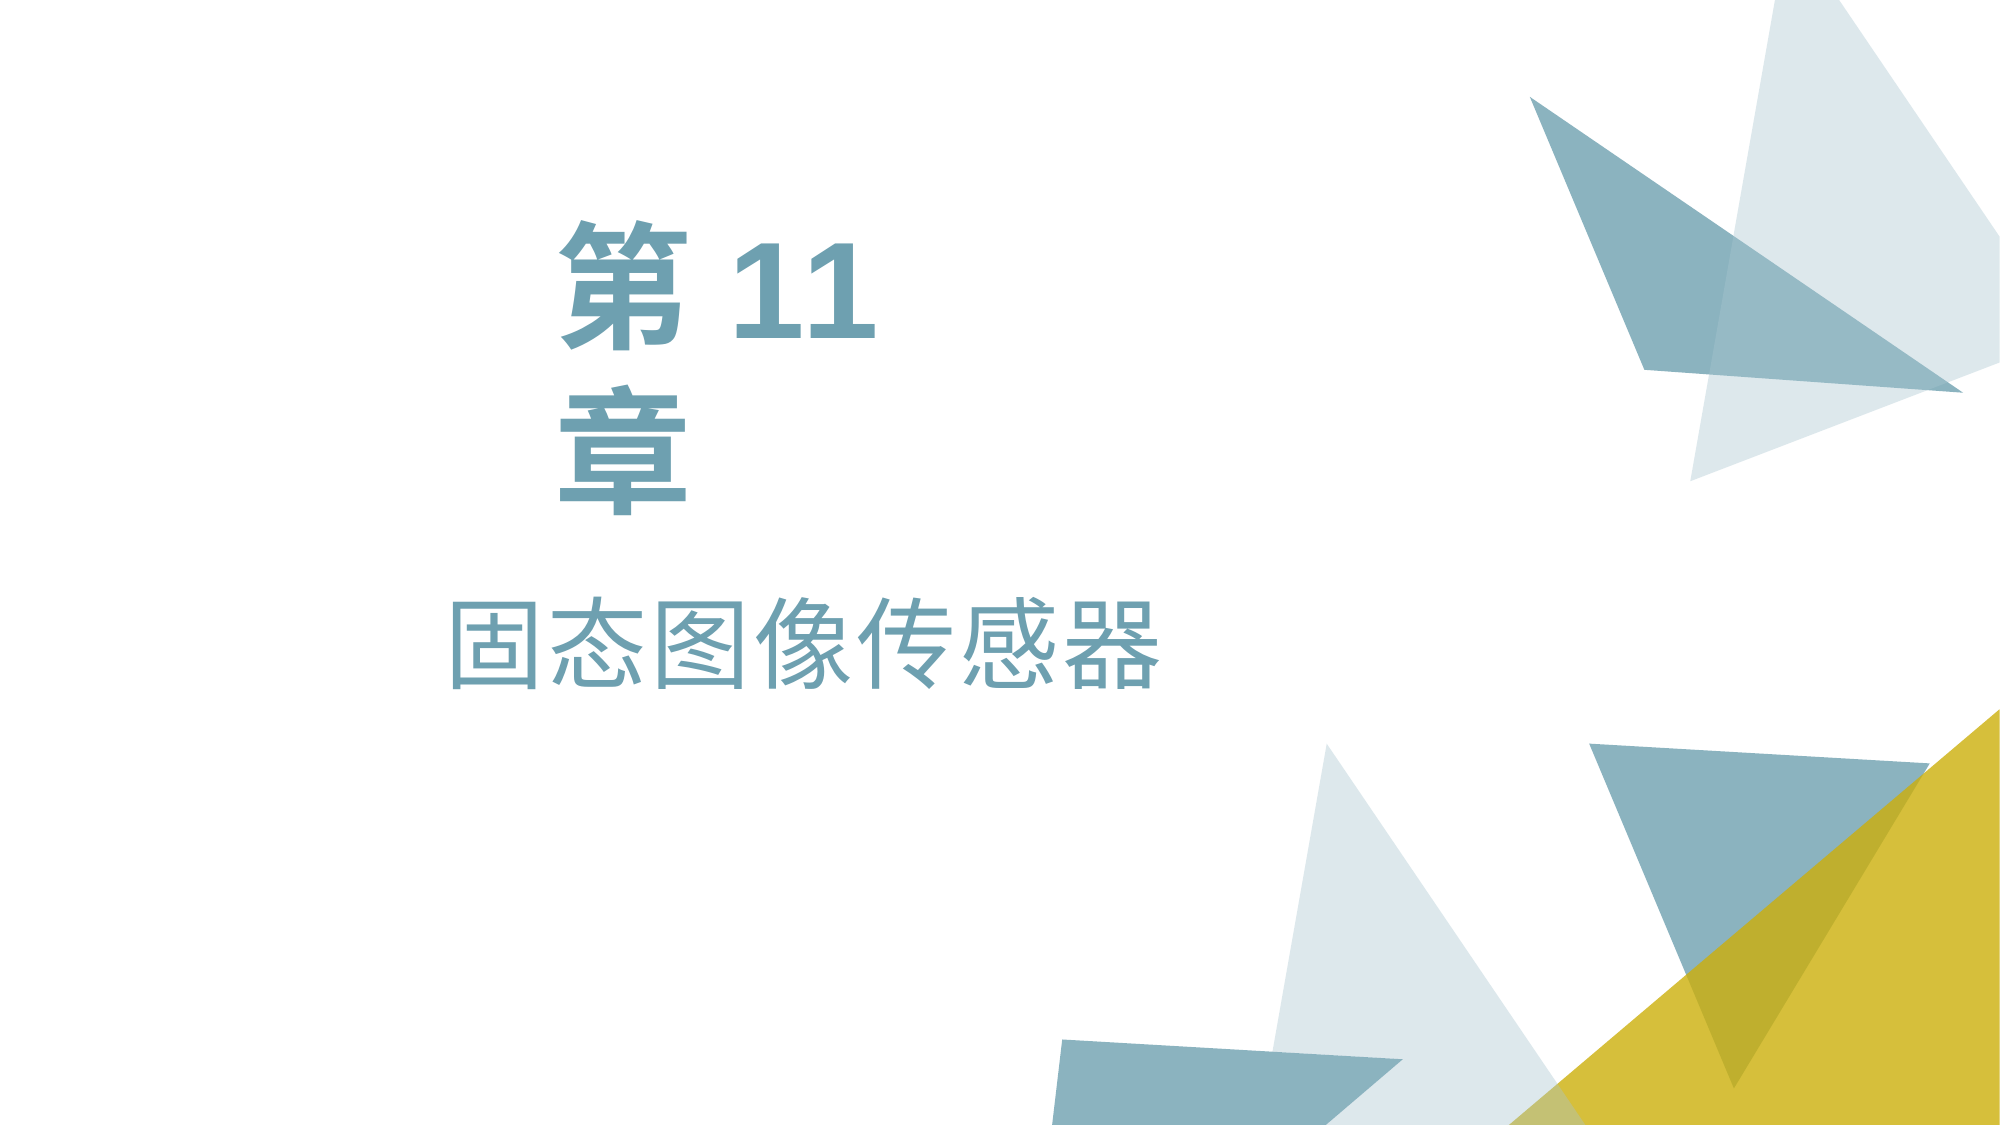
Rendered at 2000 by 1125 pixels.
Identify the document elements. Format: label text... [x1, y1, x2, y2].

title 第11章 [539, 318, 1059, 539]
list 固态图像传感器 [429, 574, 1319, 741]
